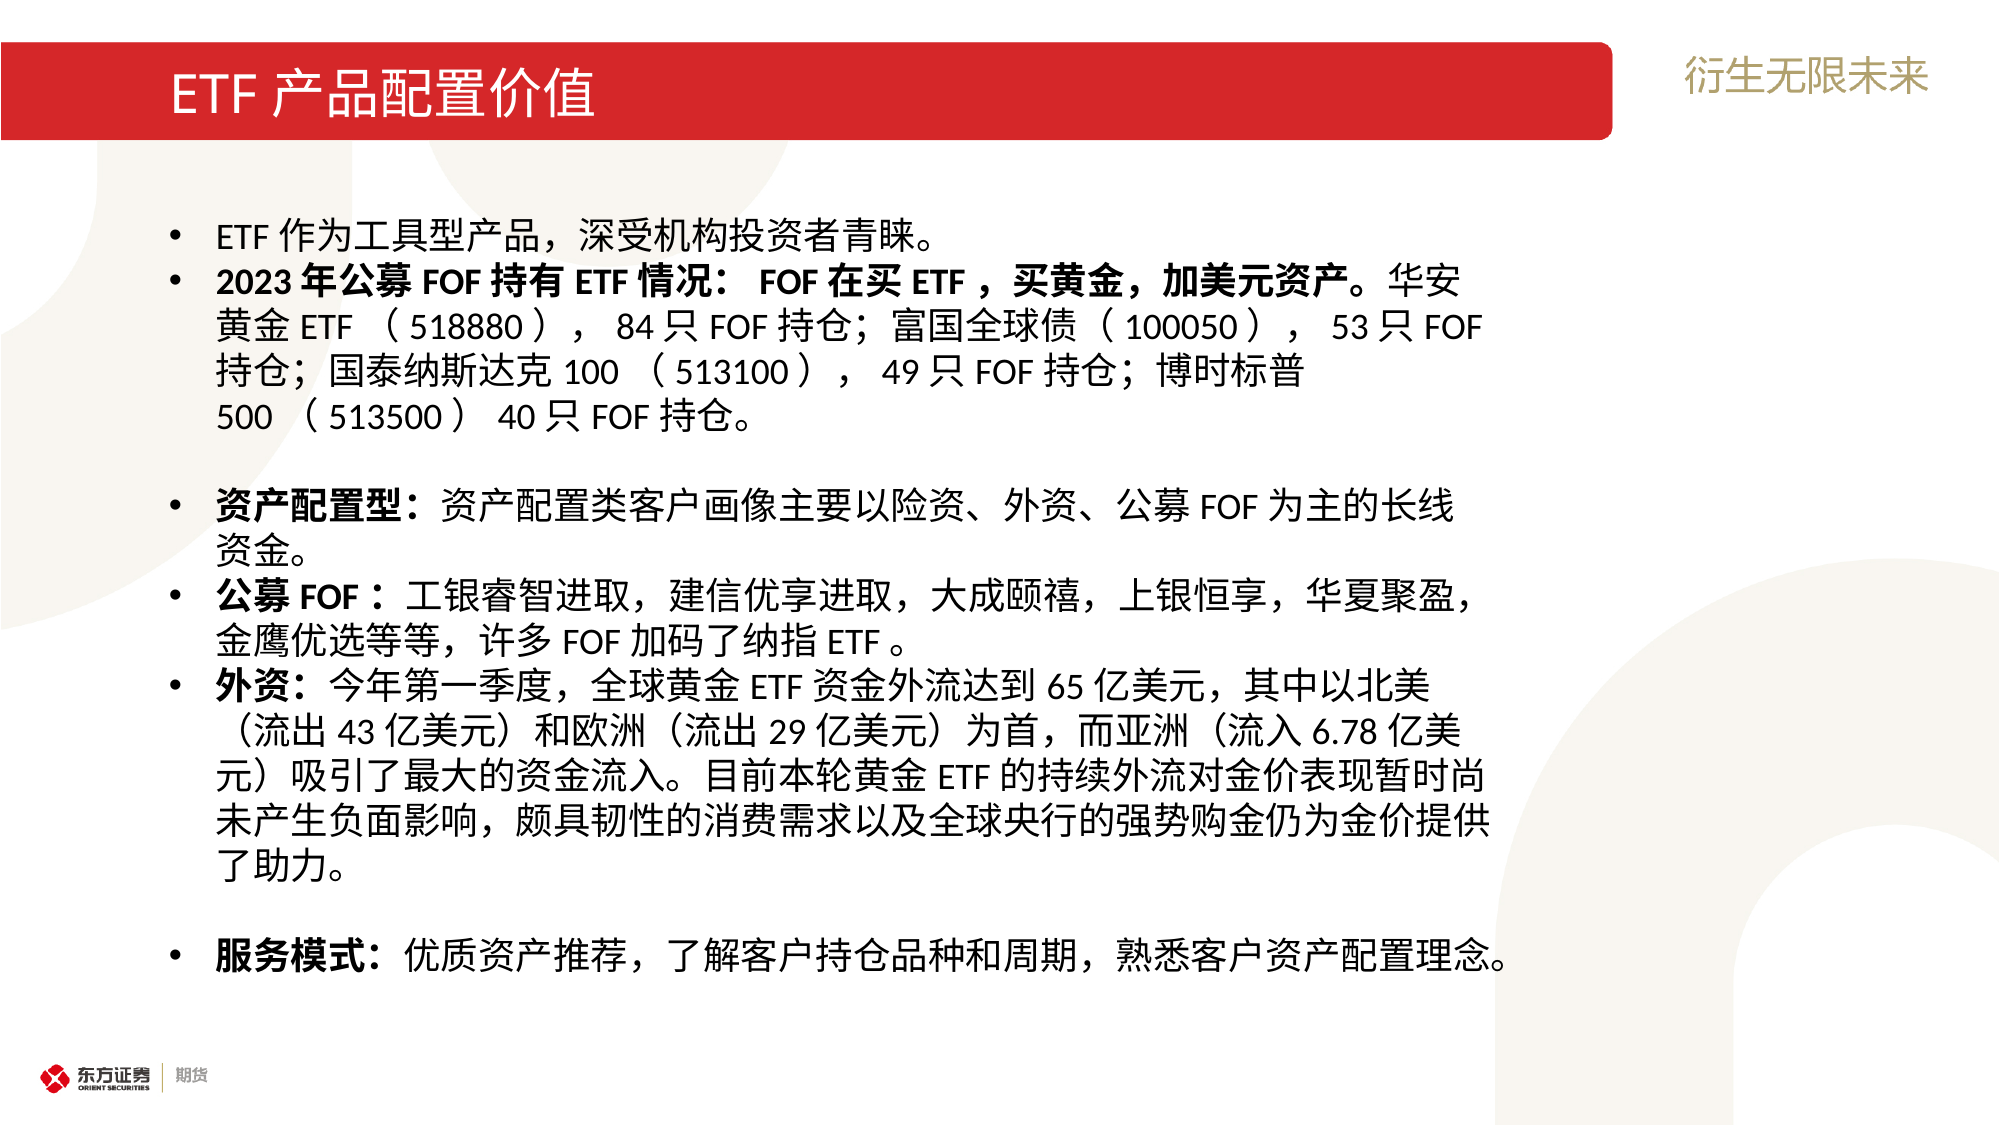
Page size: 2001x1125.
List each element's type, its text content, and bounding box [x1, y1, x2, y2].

picture [1, 0, 1999, 1125]
text_box ETF作为工具型产品，深受机构投资者青睐。 2023年公募FOF持有ETF情况：FOF在买ETF，买黄金，加美元资产。华安黄金ETF（518880），84只FOF持仓；富国全球债（100050），53只FOF持仓；国泰纳斯达克100（513100），49只FOF持仓；博时标普500（513500）40只FOF持仓。 资产配置型：资产配置类客户画像主要以险资、外资、公募FOF为主的长线资金。 公募FOF：工银睿智进取，建信优享进取，大成颐禧，上银恒享，华夏聚盈，金鹰优选等等，许多FOF加码了纳指ETF。 外资：今年第一季度，全球黄金ETF资金外流达到65亿美元，其中以北美（流出43亿美元）和欧洲（流出29亿美元）为首，而亚洲（流入6.78亿美元）吸引了最大的资金流入。目前本轮黄金ETF的持续外流对金价表现暂时尚未产生负面影响，颇具韧性的消费需求以及全球央行的强势购金仍为金价提供了助力。 服务模式：优质资产推荐，了解客户持仓品种和周期，熟悉客户资产配置理念。 [154, 204, 1506, 985]
title ETF产品配置价值 [154, 0, 1454, 204]
